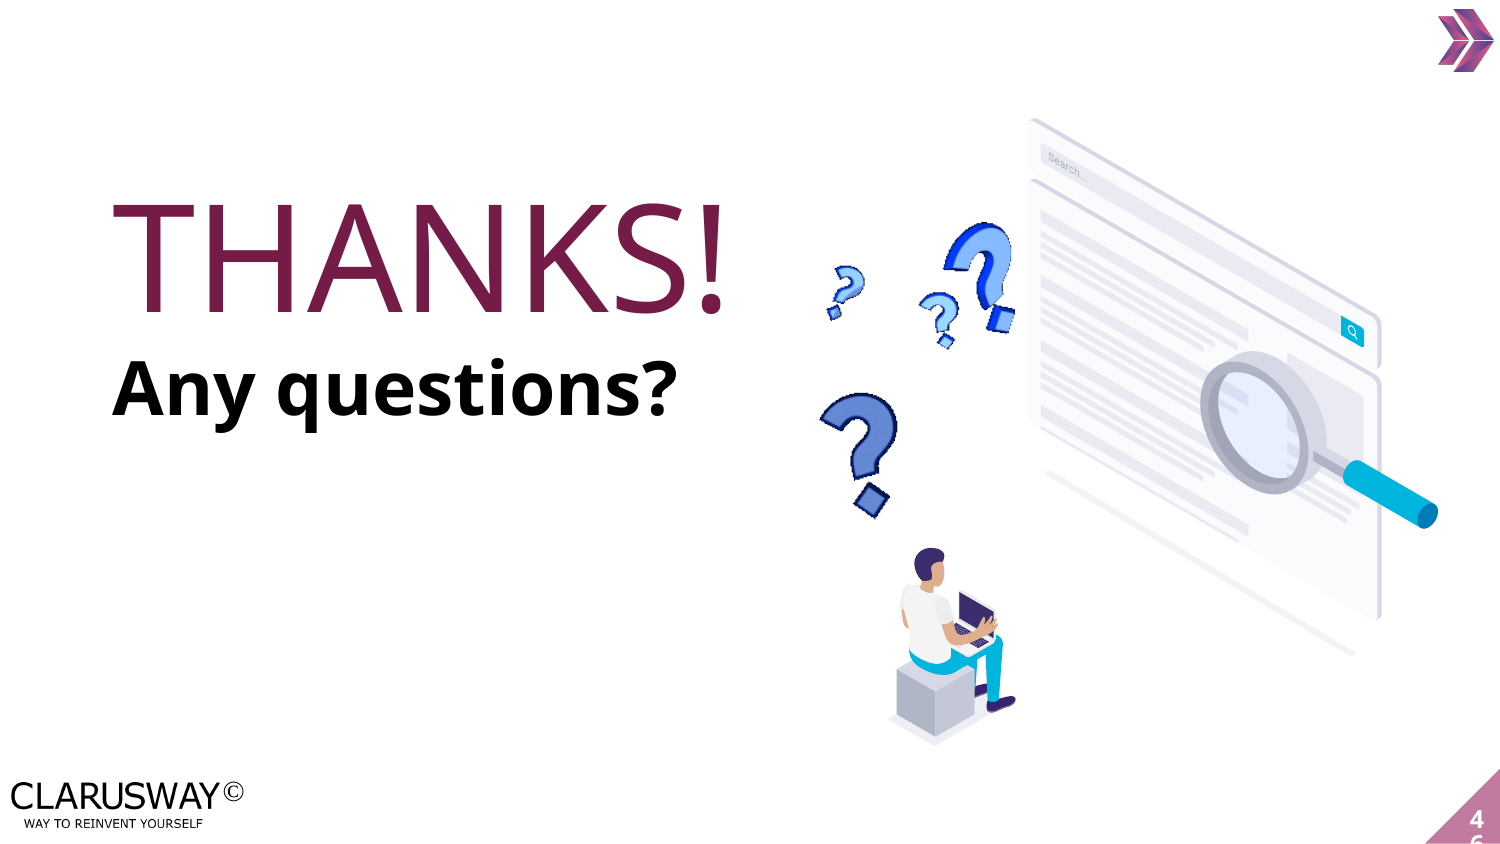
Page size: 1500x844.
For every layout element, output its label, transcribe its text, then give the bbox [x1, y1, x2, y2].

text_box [887, 117, 1439, 747]
slide_number 46 [1469, 804, 1494, 838]
picture [11, 782, 220, 828]
picture [1438, 9, 1494, 72]
picture [739, 101, 1128, 527]
title THANKS! [112, 197, 734, 331]
subtitle Any questions? [112, 331, 826, 756]
